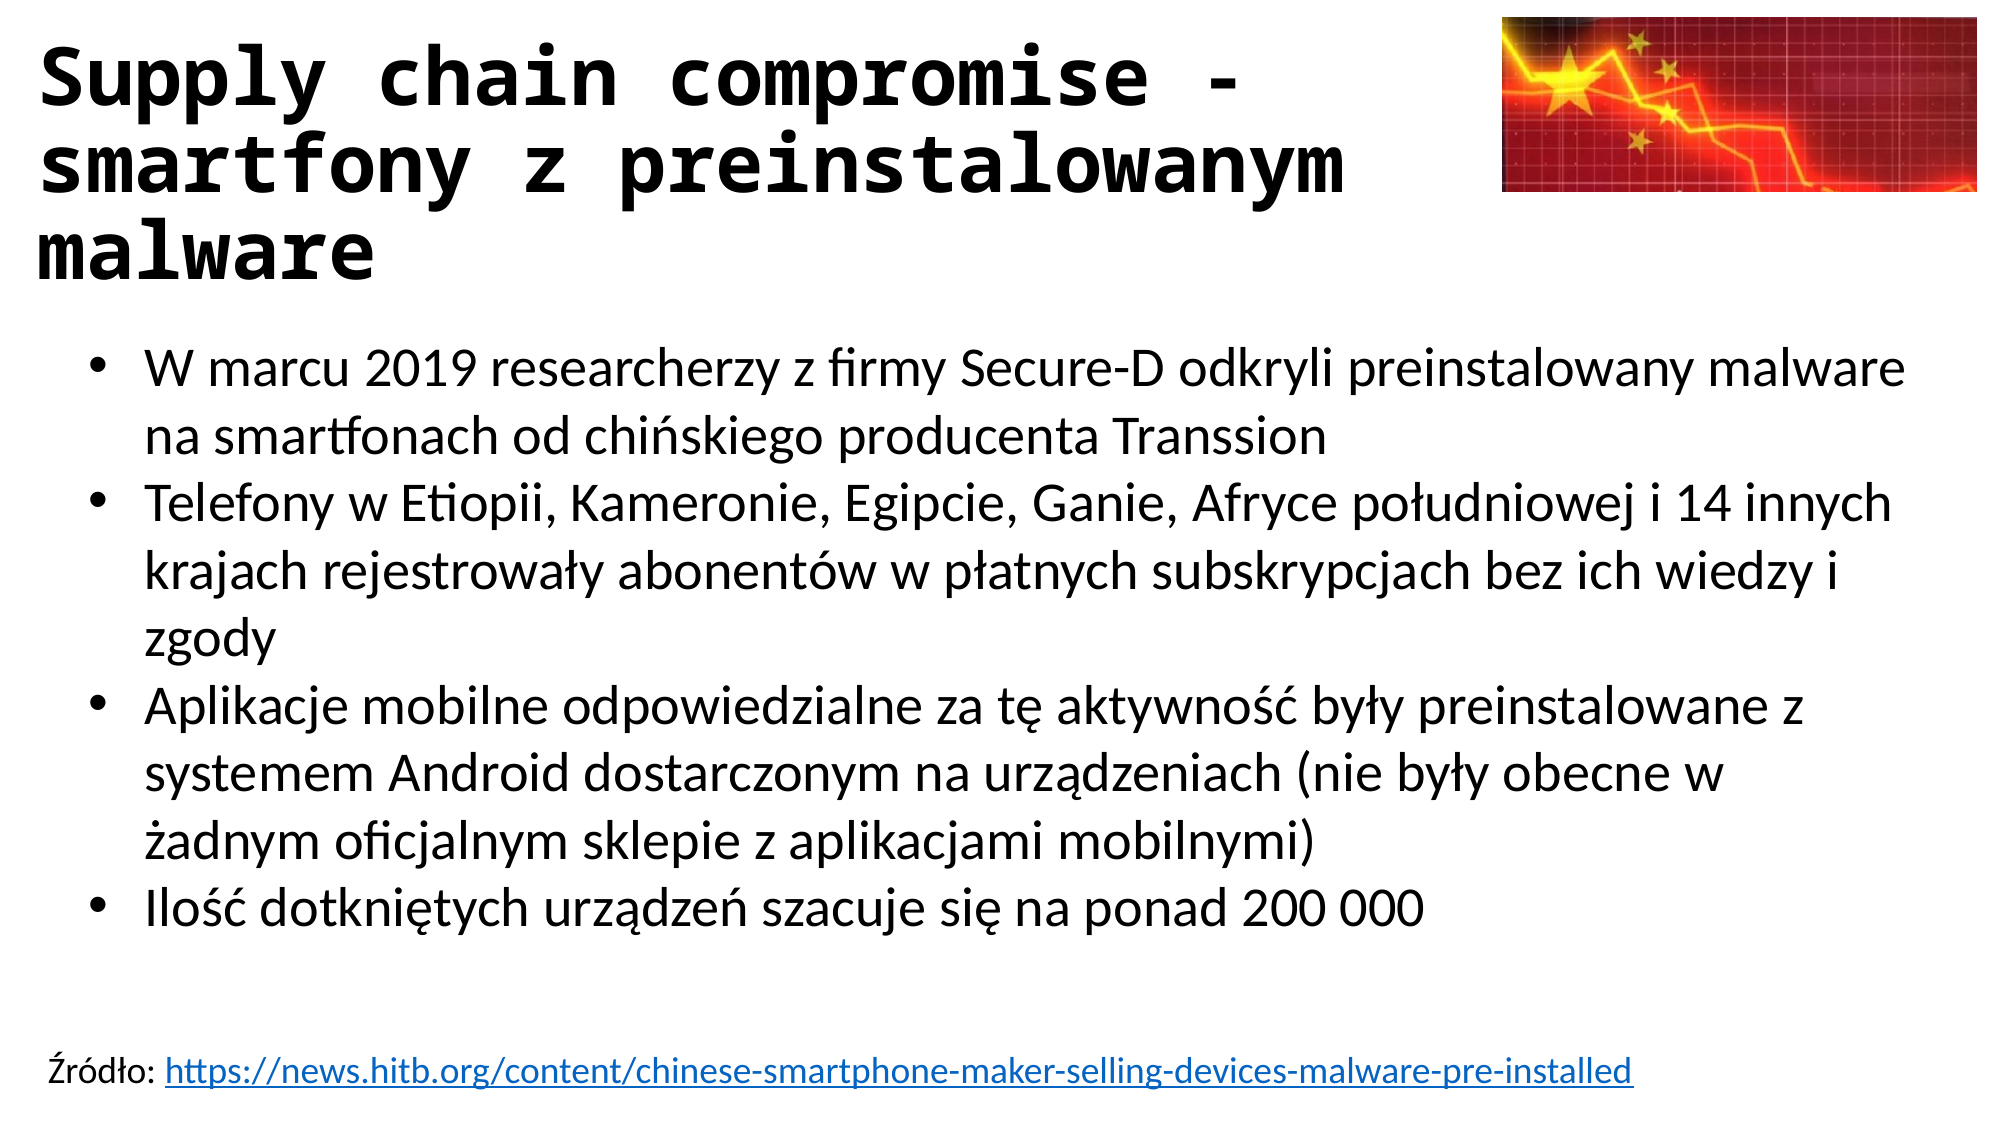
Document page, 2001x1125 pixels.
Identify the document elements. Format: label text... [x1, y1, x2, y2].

picture [1502, 17, 1978, 193]
title Supply chain compromise - smartfony z preinstalowanym malware [22, 27, 2000, 306]
text_box Źródło: https://news.hitb.org/content/chinese-smartphone-maker-selling-devices-malware-pre-installed [33, 1038, 1789, 1099]
text_box W marcu 2019 researcherzy z firmy Secure-D odkryli preinstalowany malware na smartfonach od chińskiego producenta Transsion Telefony w Etiopii, Kameronie, Egipcie, Ganie, Afryce południowej i 14 innych krajach rejestrowały abonentów w płatnych subskrypcjach bez ich wiedzy i zgody Aplikacje mobilne odpowiedzialne za tę aktywność były preinstalowane z systemem Android dostarczonym na urządzeniach (nie były obecne w żadnym oficjalnym sklepie z aplikacjami mobilnymi) Ilość dotkniętych urządzeń szacuje się na ponad 200 000 [73, 323, 1927, 946]
